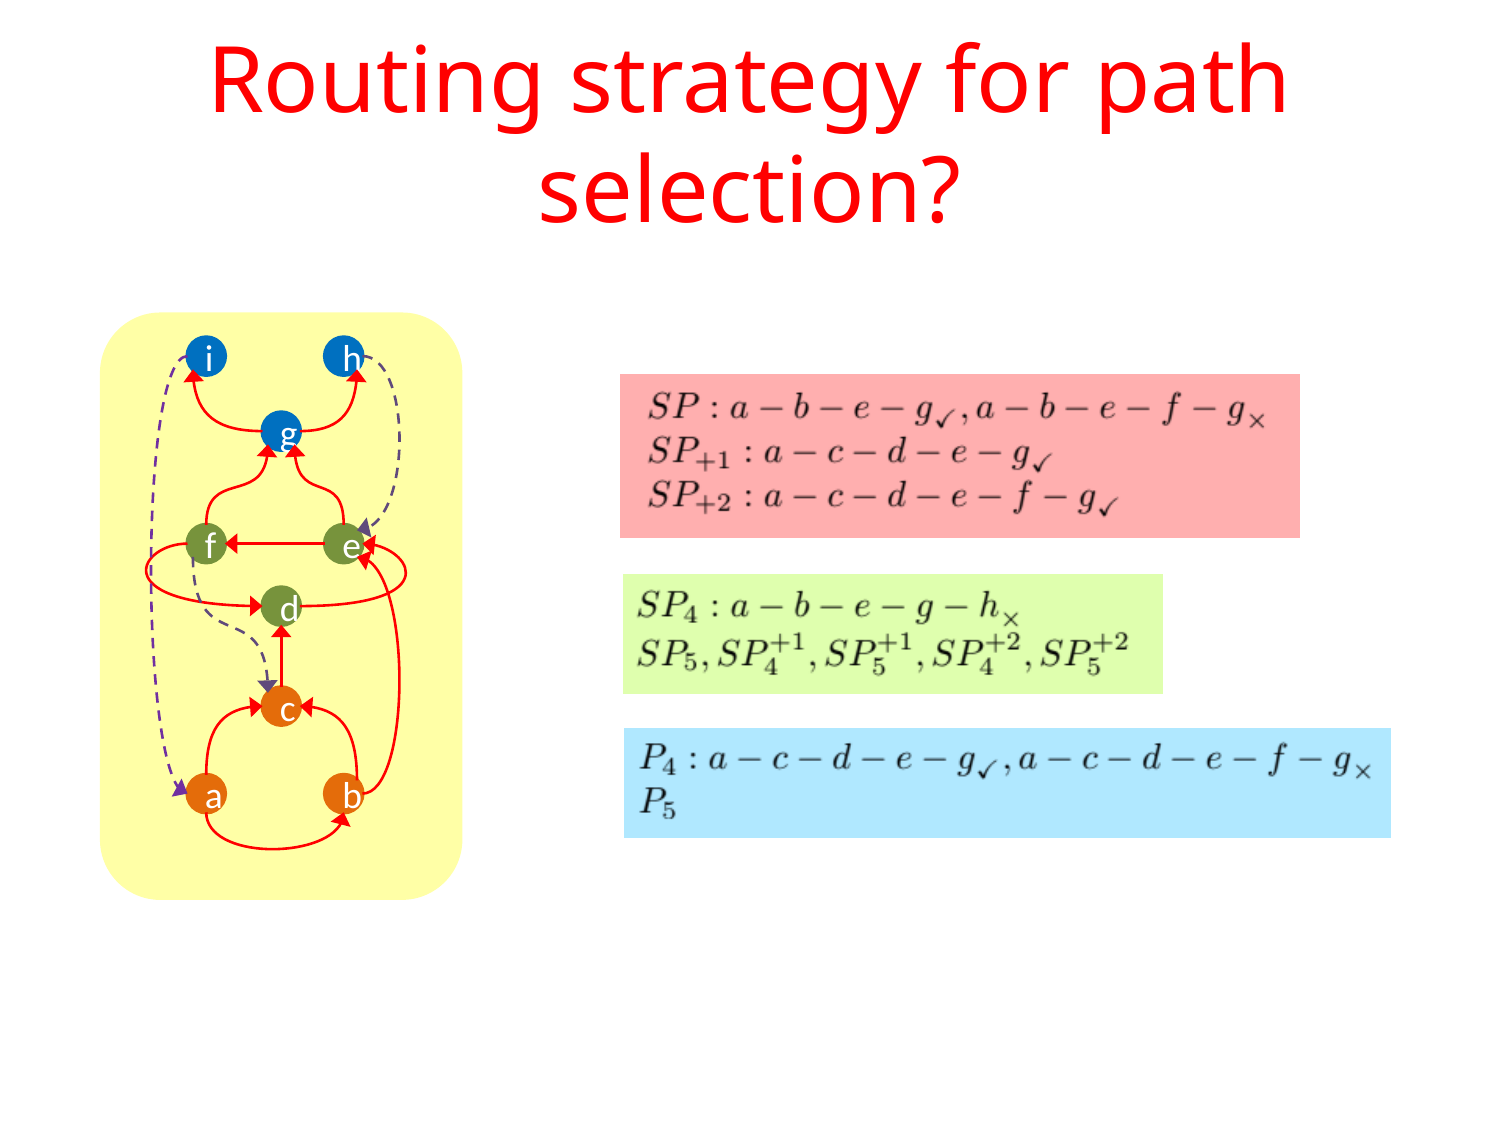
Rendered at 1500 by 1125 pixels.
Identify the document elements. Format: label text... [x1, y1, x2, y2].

text_box i [185, 335, 228, 367]
text_box a [185, 775, 228, 815]
text_box f [192, 524, 227, 541]
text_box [192, 369, 263, 432]
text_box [281, 459, 351, 510]
picture [624, 727, 1391, 838]
title Routing strategy for path selection? [75, 37, 1425, 225]
text_box e [323, 522, 355, 541]
text_box g [262, 410, 301, 452]
picture [623, 574, 1163, 694]
picture [620, 374, 1301, 538]
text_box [199, 712, 269, 769]
text_box [97, 310, 465, 903]
text_box c [260, 685, 302, 727]
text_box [291, 714, 351, 772]
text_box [162, 587, 182, 663]
text_box h [322, 335, 365, 367]
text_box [192, 543, 263, 585]
text_box b [322, 780, 364, 815]
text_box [192, 587, 299, 663]
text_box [196, 453, 278, 516]
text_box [356, 556, 363, 794]
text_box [299, 369, 351, 432]
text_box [299, 543, 363, 607]
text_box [356, 355, 363, 531]
